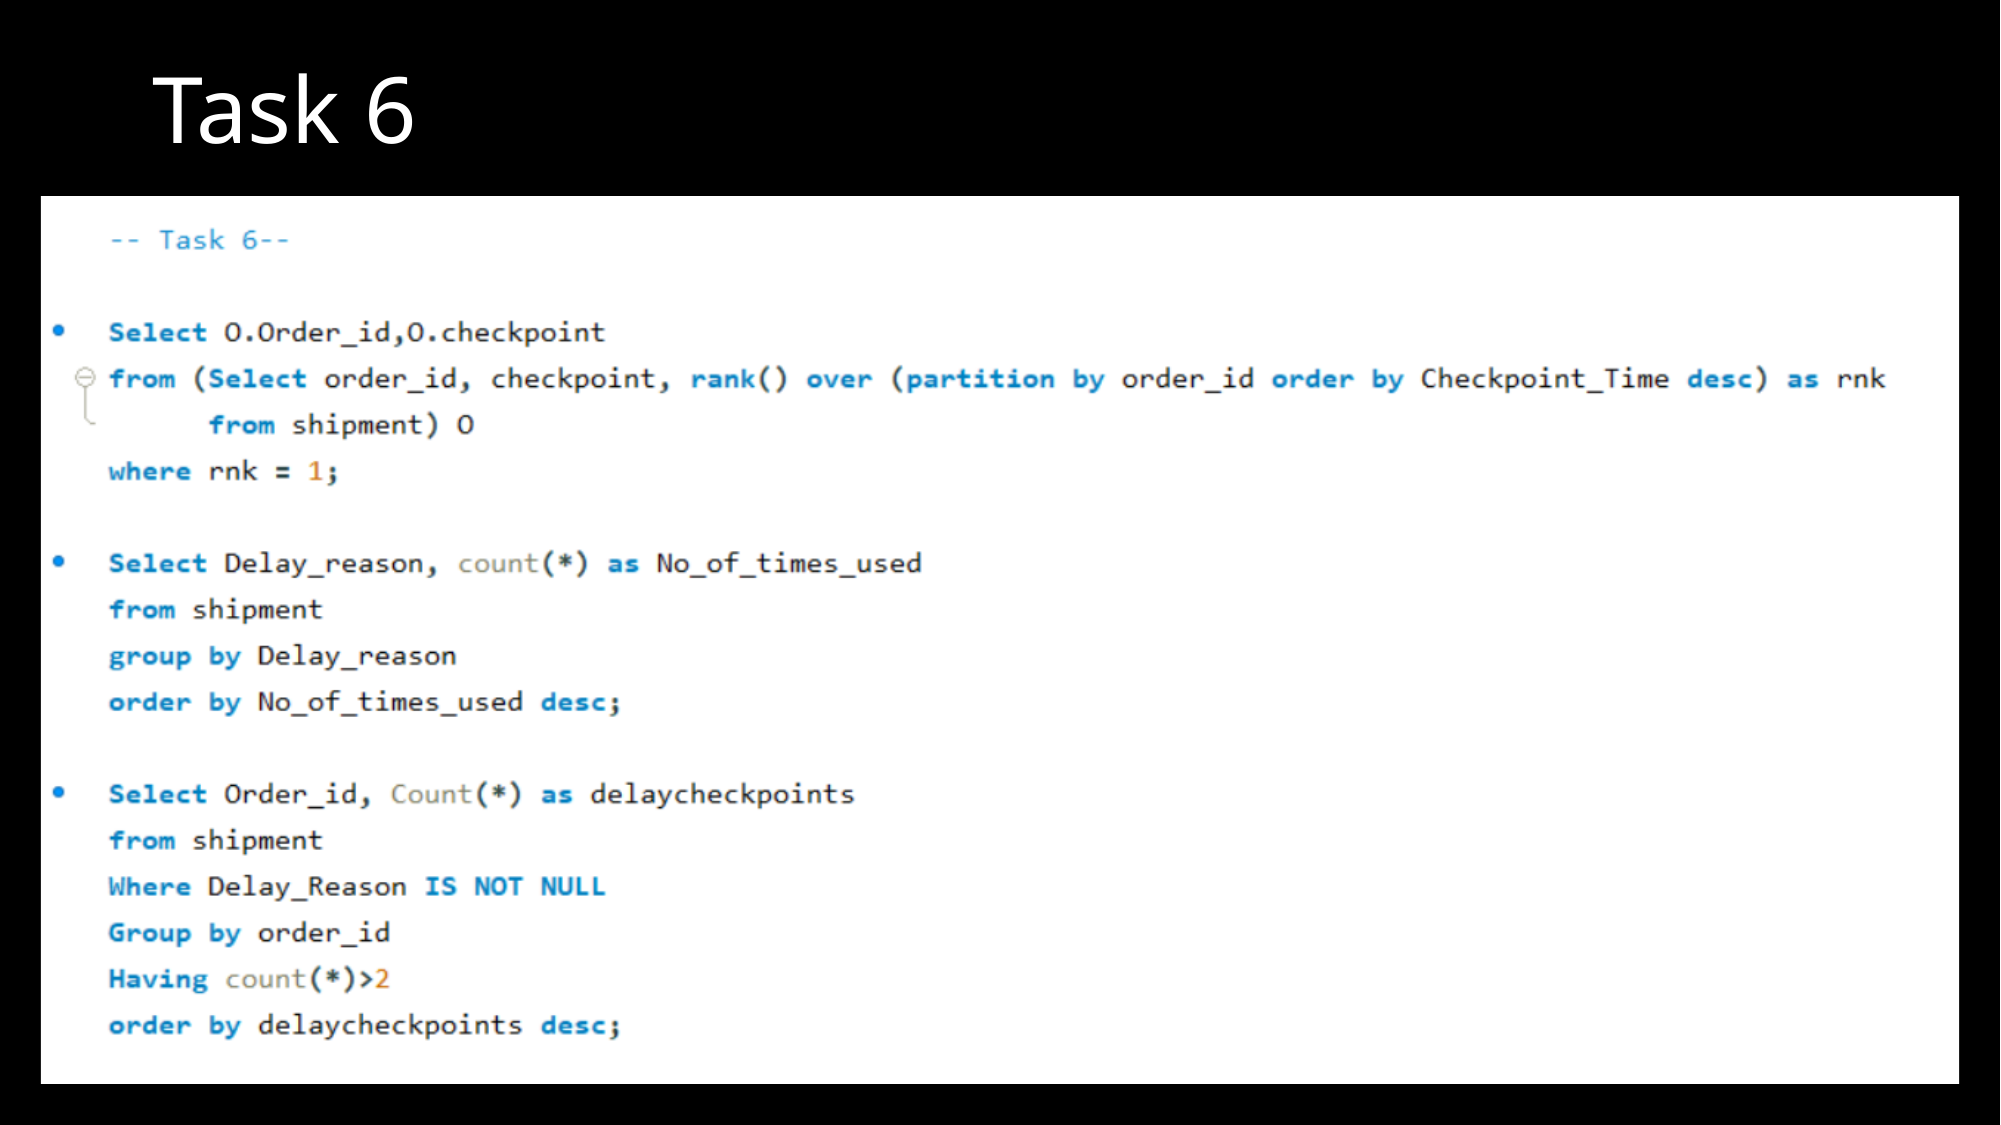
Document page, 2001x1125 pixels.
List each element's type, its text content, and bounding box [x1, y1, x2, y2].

picture [40, 196, 1960, 1084]
title Task 6 [137, 59, 1863, 196]
